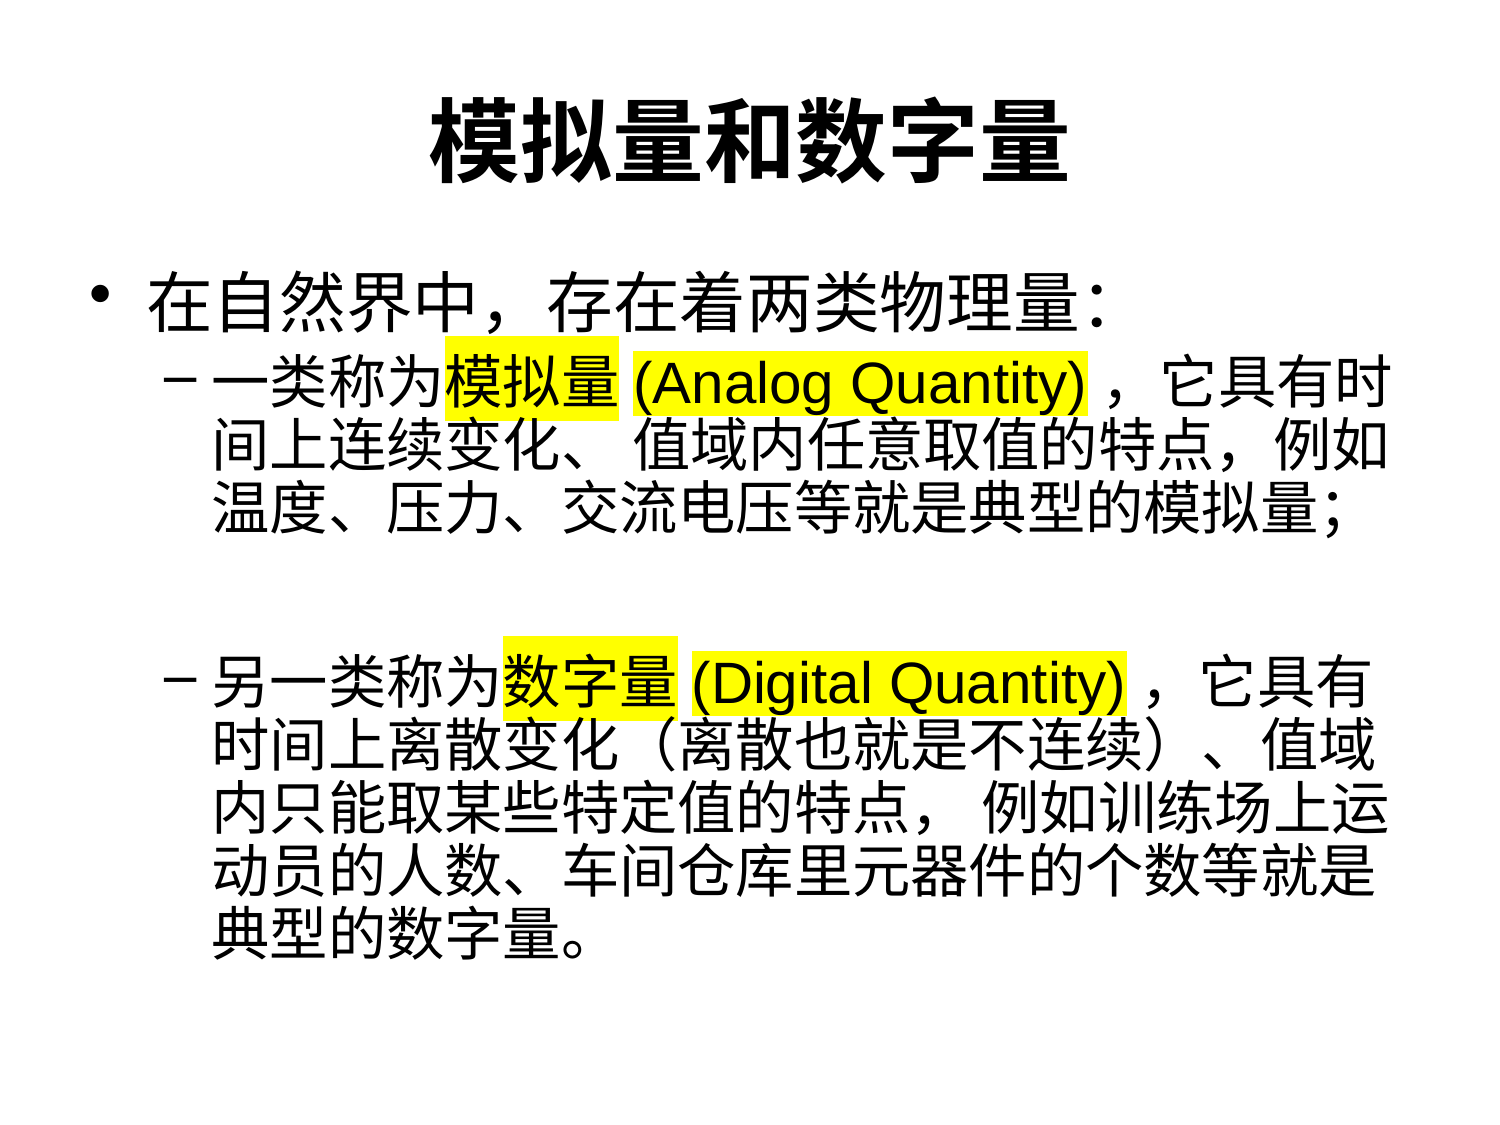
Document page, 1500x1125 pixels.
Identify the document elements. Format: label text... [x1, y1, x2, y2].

title 模拟量和数字量 [74, 44, 1426, 233]
list 在自然界中，存在着两类物理量： 一类称为模拟量(Analog Quantity)，它具有时间上连续变化、 值域内任意取值的特点，例如温度、压力、交流电压等就是典型的模拟量； 另一类称为数字量(Digital Quantity)，它具有时间上离散变化（离散也就是不连续）、值域内只能取某些特定值的特点， 例如训练场上运动员的人数、车间仓库里元器件的个数等就是典型的数字量。 [74, 262, 1426, 1006]
